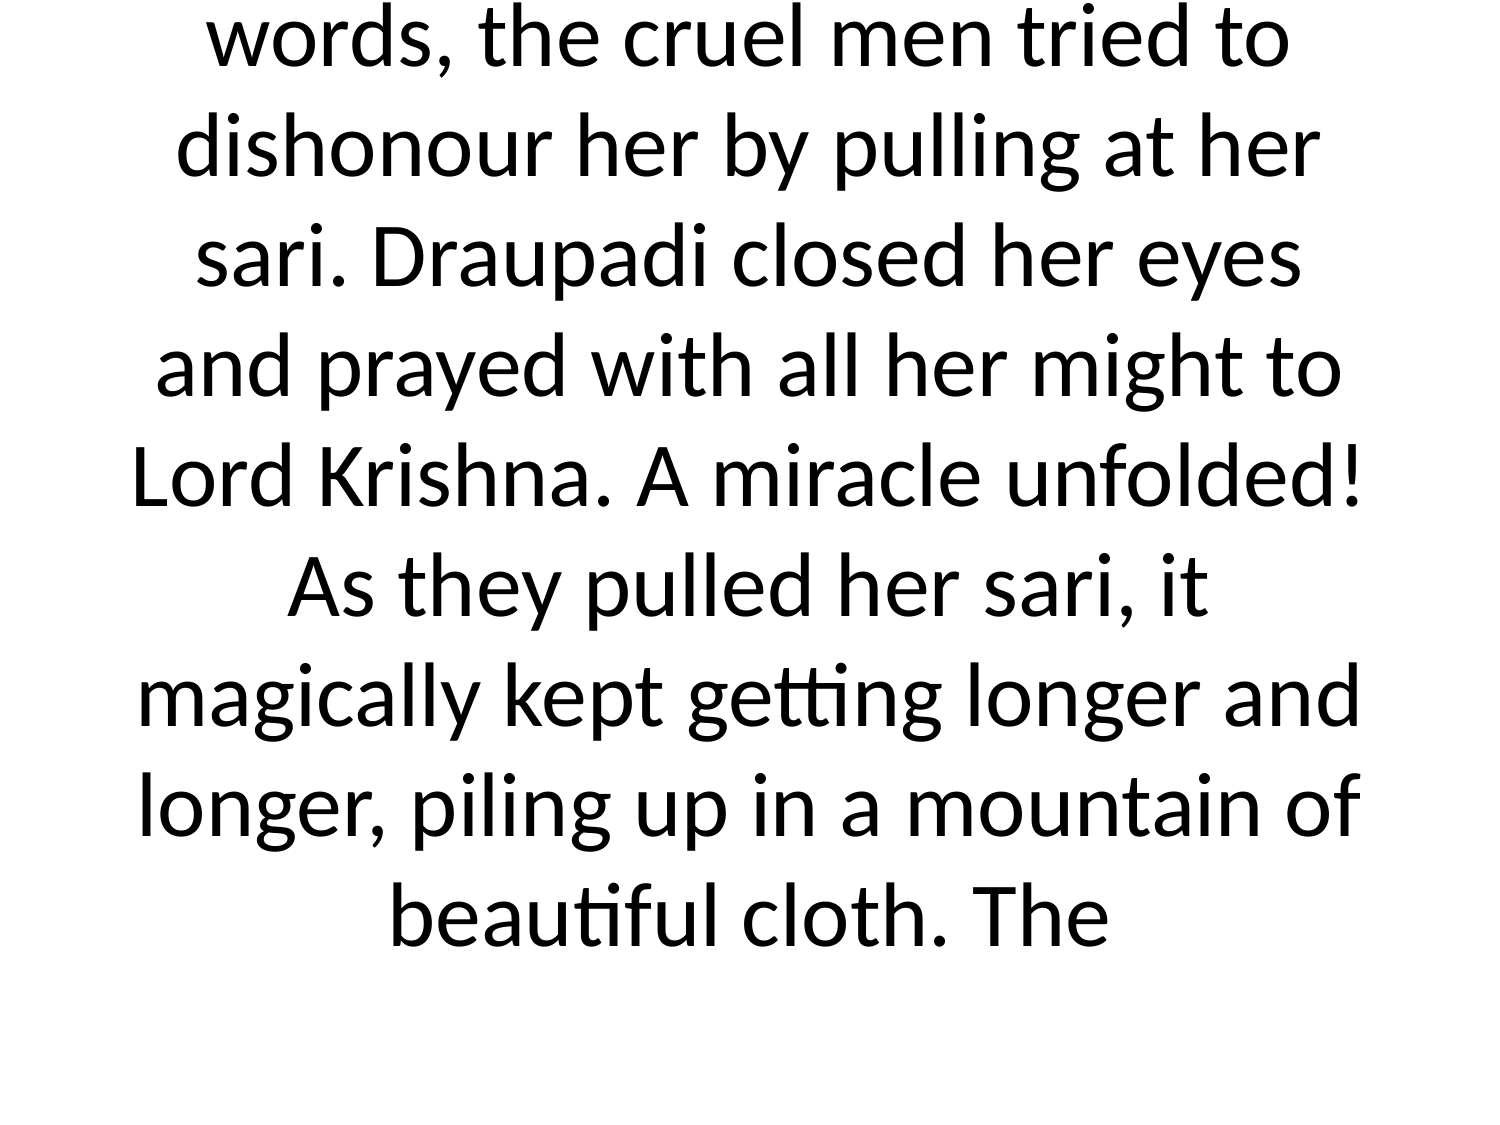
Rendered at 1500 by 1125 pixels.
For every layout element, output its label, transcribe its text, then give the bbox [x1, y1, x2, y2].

title words, the cruel men tried to dishonour her by pulling at her sari. Draupadi closed her eyes and prayed with all her might to Lord Krishna. A miracle unfolded! As they pulled her sari, it magically kept getting longer and longer, piling up in a mountain of beautiful cloth. The [112, 349, 1388, 591]
